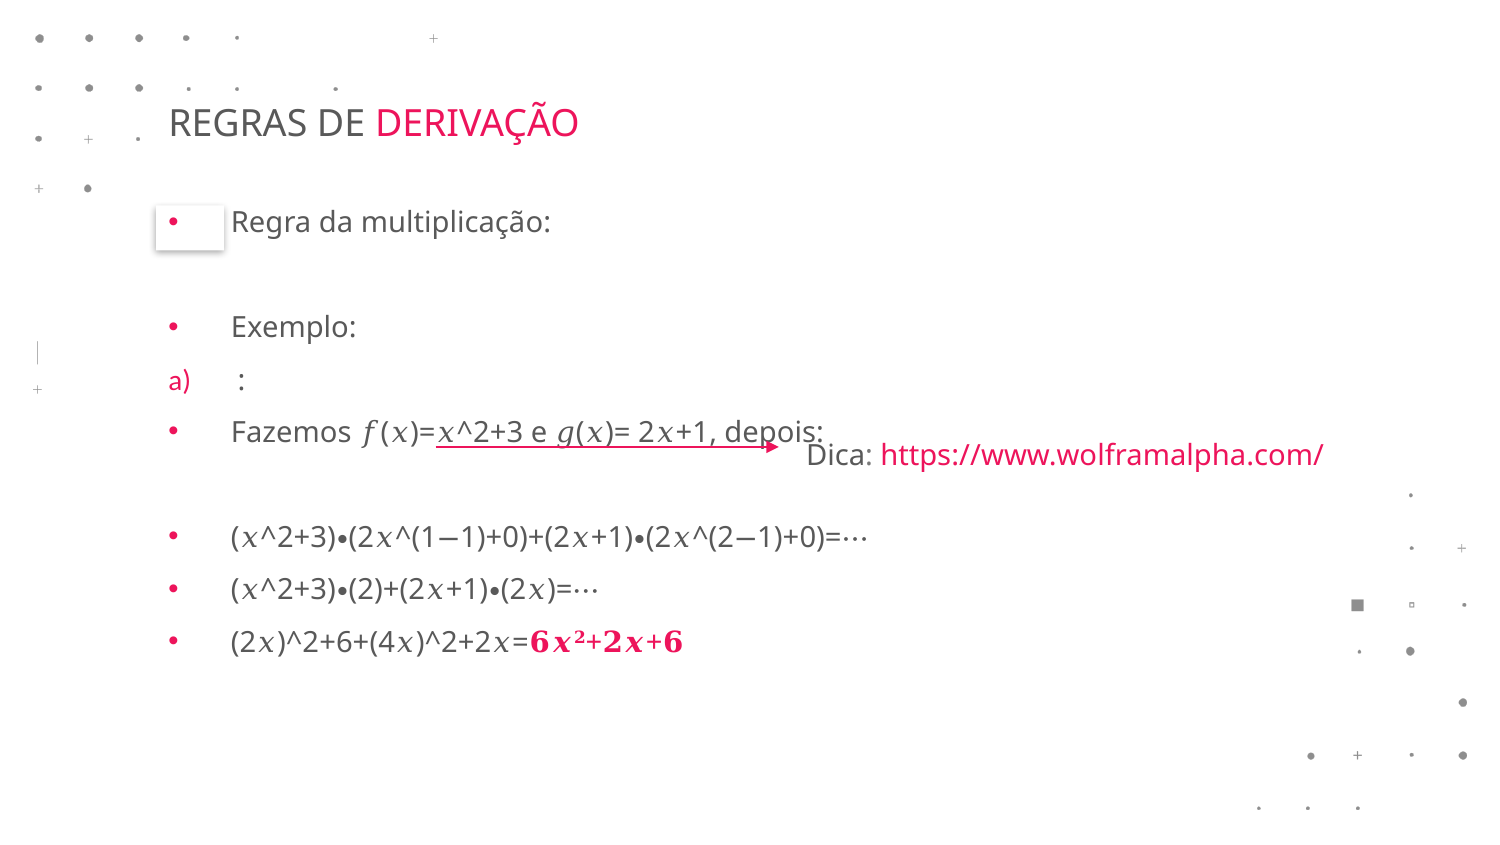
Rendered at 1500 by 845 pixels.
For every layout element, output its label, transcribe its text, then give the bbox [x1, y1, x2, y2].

text_box REGRAS DE DERIVAÇÃO [153, 91, 1026, 151]
picture [33, 34, 1467, 810]
text_box Dica: https://www.wolframalpha.com/ [778, 410, 1384, 479]
